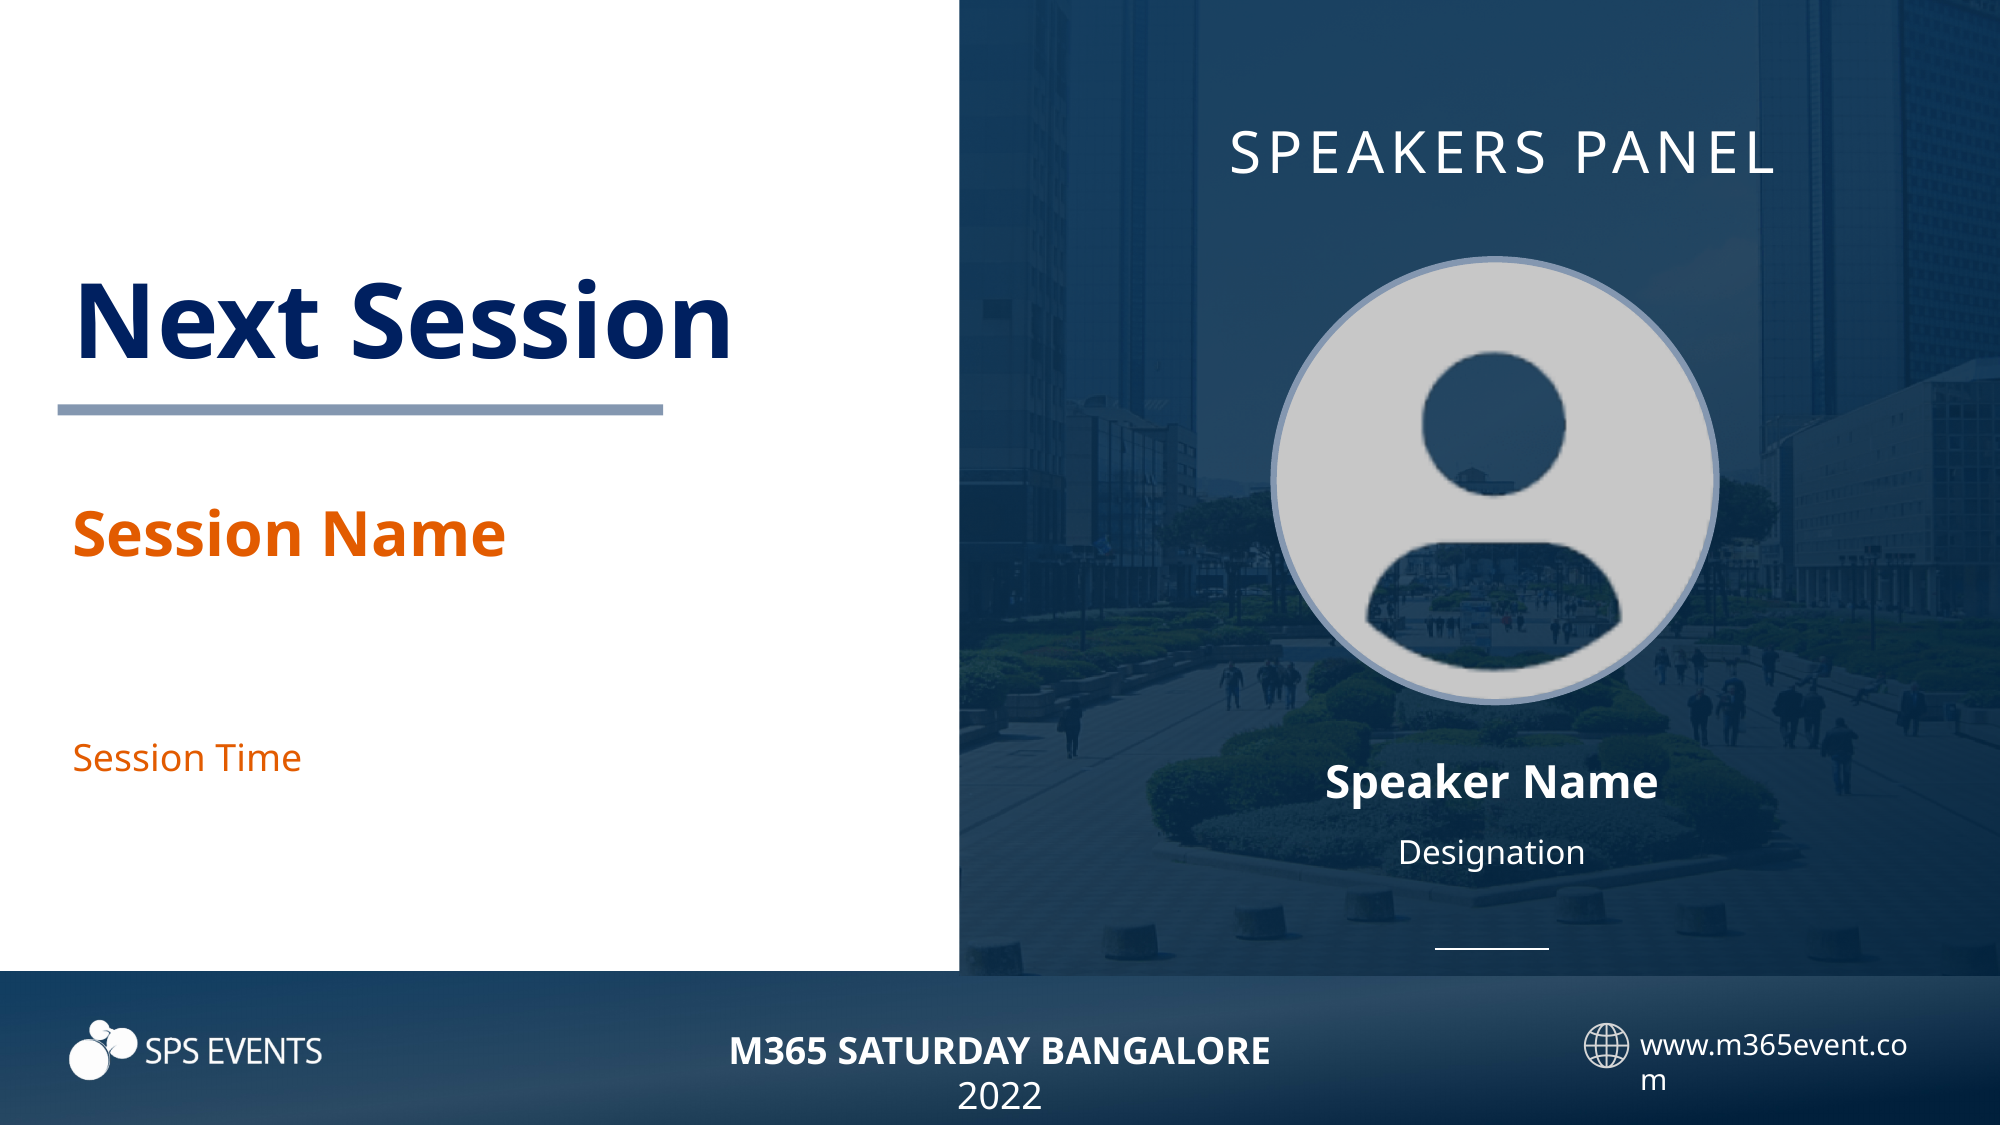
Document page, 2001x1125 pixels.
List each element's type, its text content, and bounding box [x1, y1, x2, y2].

text_box Designation [1266, 823, 1718, 937]
text_box Session Name [57, 486, 941, 596]
text_box Next Session [57, 61, 908, 380]
text_box Session Time [57, 702, 941, 812]
title SPEAKERS PANEL [1176, 86, 1829, 186]
picture [0, 0, 2000, 1125]
text_box [57, 403, 664, 416]
text_box Speaker Name [1256, 745, 1728, 812]
